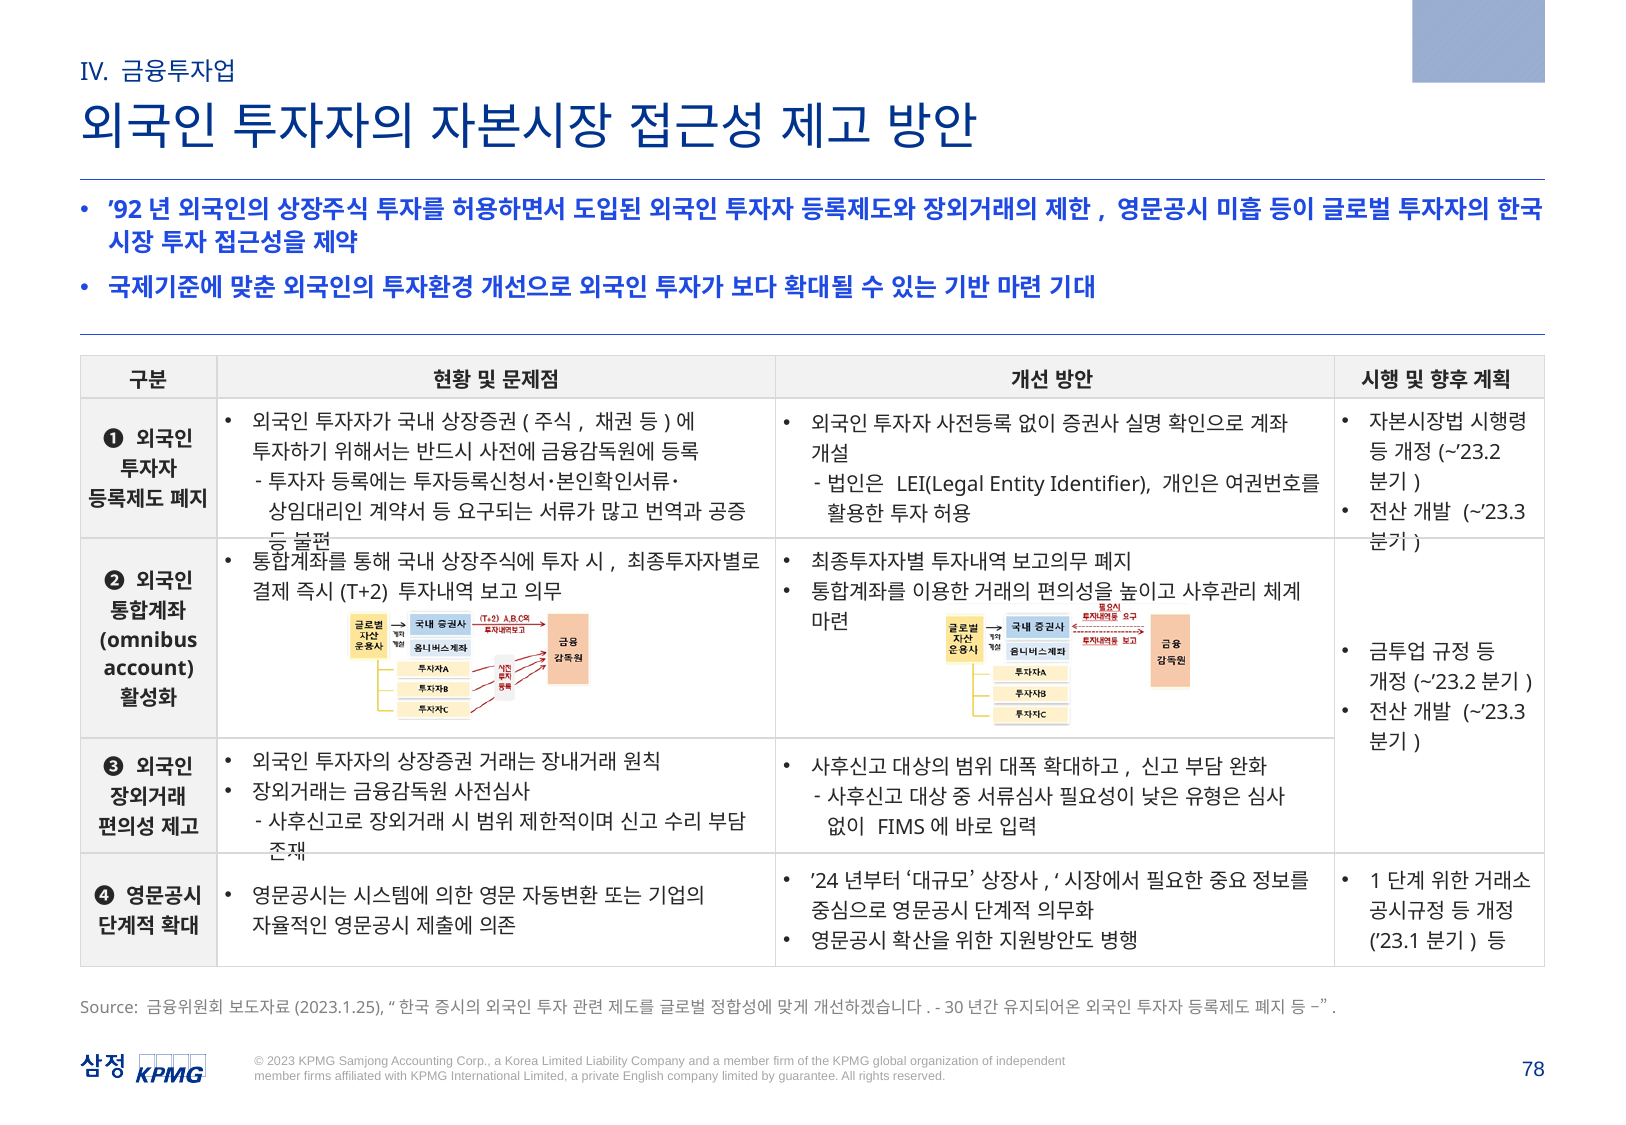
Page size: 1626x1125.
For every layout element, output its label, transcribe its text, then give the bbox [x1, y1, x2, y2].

table_cell ➋ 외국인 통합계좌 (omnibus account) 활성화 [81, 539, 216, 737]
table_cell ’24년부터 ‘대규모’ 상장사, ‘시장에서 필요한 중요 정보를 중심으로 영문공시 단계적 의무화 영문공시 확산을 위한 지원방안도 병행 [776, 854, 1334, 966]
table_header 현황 및 문제점 [218, 356, 775, 397]
table_cell ➊ 외국인 투자자 등록제도 폐지 [81, 399, 216, 537]
table_header 구분 [81, 356, 216, 397]
picture [80, 1054, 206, 1083]
table_cell 최종투자자별 투자내역 보고의무 폐지 통합계좌를 이용한 거래의 편의성을 높이고 사후관리 체계 마련 [776, 539, 1334, 737]
text_box 2023.1.25 [1410, 0, 1547, 85]
picture [345, 602, 594, 732]
table_cell ➍ 영문공시 단계적 확대 [81, 854, 216, 966]
table_cell ➌ 외국인 장외거래 편의성 제고 [81, 739, 216, 852]
table_cell 외국인 투자자가 국내 상장증권(주식, 채권 등)에 투자하기 위해서는 반드시 사전에 금융감독원에 등록 투자자 등록에는 투자등록신청서･본인확인서류･상임대리인 계약서 등 요구되는 서류가 많고 번역과 공증 등 불편 [218, 399, 775, 537]
table_cell 외국인 투자자 사전등록 없이 증권사 실명 확인으로 계좌 개설 법인은 LEI(Legal Entity Identifier), 개인은 여권번호를 활용한 투자 허용 [776, 399, 1334, 537]
table_header 개선 방안 [776, 356, 1334, 397]
table_header 시행 및 향후 계획 [1335, 356, 1544, 397]
table_cell 통합계좌를 통해 국내 상장주식에 투자 시, 최종투자자별로 결제 즉시(T+2) 투자내역 보고 의무 [218, 539, 775, 737]
picture [945, 602, 1192, 732]
table_cell 외국인 투자자의 상장증권 거래는 장내거래 원칙 장외거래는 금융감독원 사전심사 사후신고로 장외거래 시 범위 제한적이며 신고 수리 부담 존재 [218, 739, 775, 852]
text_box Source: 금융위원회 보도자료(2023.1.25), “한국 증시의 외국인 투자 관련 제도를 글로벌 정합성에 맞게 개선하겠습니다. - 30년간 유지되어온 외국인 투자자 등록제도 폐지 등 –”. [80, 985, 1545, 1018]
list ’92년 외국인의 상장주식 투자를 허용하면서 도입된 외국인 투자자 등록제도와 장외거래의 제한, 영문공시 미흡 등이 글로벌 투자자의 한국 시장 투자 접근성을 제약 국제기준에 맞춘 외국인의 투자환경 개선으로 외국인 투자가 보다 확대될 수 있는 기반 마련 기대 [80, 190, 1545, 333]
list 외국인 투자자의 자본시장 접근성 제고 방안 [80, 101, 1545, 155]
table_cell 사후신고 대상의 범위 대폭 확대하고, 신고 부담 완화 사후신고 대상 중 서류심사 필요성이 낮은 유형은 심사 없이 FIMS에 바로 입력 [776, 739, 1334, 852]
table_cell 금투업 규정 등 개정(~’23.2분기) 전산 개발 (~’23.3분기) [1335, 539, 1544, 852]
table_cell 영문공시는 시스템에 의한 영문 자동변환 또는 기업의 자율적인 영문공시 제출에 의존 [218, 854, 775, 966]
table_cell 자본시장법 시행령 등 개정(~’23.2분기) 전산 개발 (~’23.3분기) [1335, 399, 1544, 537]
table_cell 1단계 위한 거래소 공시규정 등 개정(’23.1분기) 등 [1335, 854, 1544, 966]
list IV. 금융투자업 [80, 54, 1410, 85]
